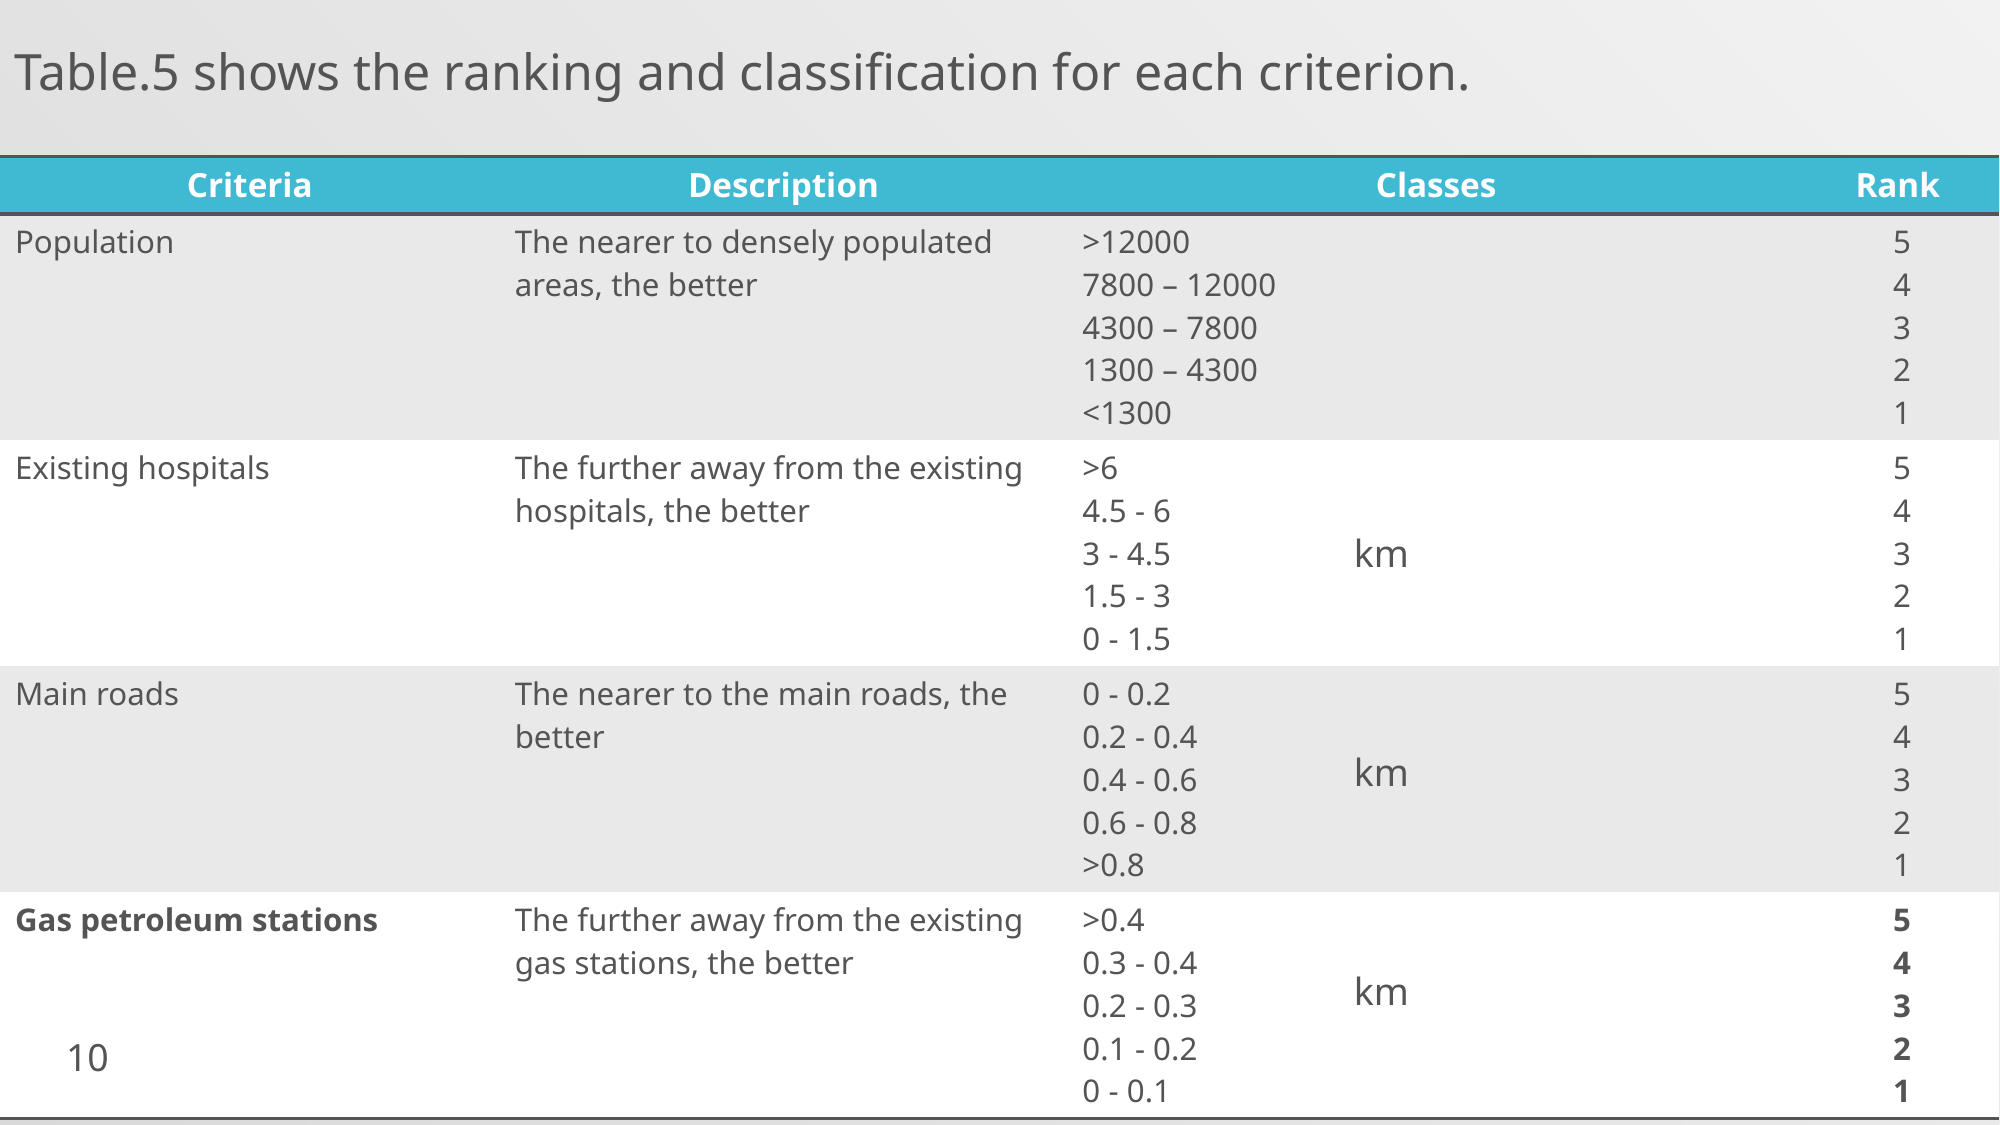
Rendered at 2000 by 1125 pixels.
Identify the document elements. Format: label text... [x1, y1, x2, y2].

table_cell The nearer to densely populated areas, the better [500, 216, 1068, 440]
table_cell 5 4 3 2 1 [1805, 666, 1999, 892]
table_cell 5 4 3 2 1 [1805, 440, 1999, 666]
table_header Classes [1068, 158, 1805, 212]
table_cell >6 4.5 - 6 3 - 4.5 1.5 - 3 0 - 1.5 [1068, 440, 1805, 666]
table_cell >0.4 0.3 - 0.4 0.2 - 0.3 0.1 - 0.2 0 - 0.1 [1068, 892, 1805, 1117]
text_box km [1339, 746, 1448, 802]
table_header Rank [1805, 158, 1999, 212]
text_box km [1339, 527, 1491, 583]
text_box Table.5 shows the ranking and classification for each criterion. [0, 39, 1650, 163]
table_cell Existing hospitals [0, 440, 500, 666]
table_cell The further away from the existing hospitals, the better [500, 440, 1068, 666]
table_cell 5 4 3 2 1 [1805, 216, 1999, 440]
table_header Description [500, 163, 1068, 212]
table_cell 5 4 3 2 1 [1805, 892, 1999, 1117]
table_cell >12000 7800 – 12000 4300 – 7800 1300 – 4300 <1300 [1068, 216, 1805, 440]
table_cell Gas petroleum stations [0, 892, 500, 1117]
table_cell 0 - 0.2 0.2 - 0.4 0.4 - 0.6 0.6 - 0.8 >0.8 [1068, 666, 1805, 892]
text_box km [1339, 965, 1470, 1021]
table_cell Main roads [0, 666, 500, 892]
table_header Criteria [0, 163, 500, 212]
table_cell The further away from the existing gas stations, the better [500, 892, 1068, 1117]
table_cell The nearer to the main roads, the better [500, 666, 1068, 892]
table_cell Population [0, 216, 500, 440]
slide_number 10 [15, 1016, 125, 1103]
